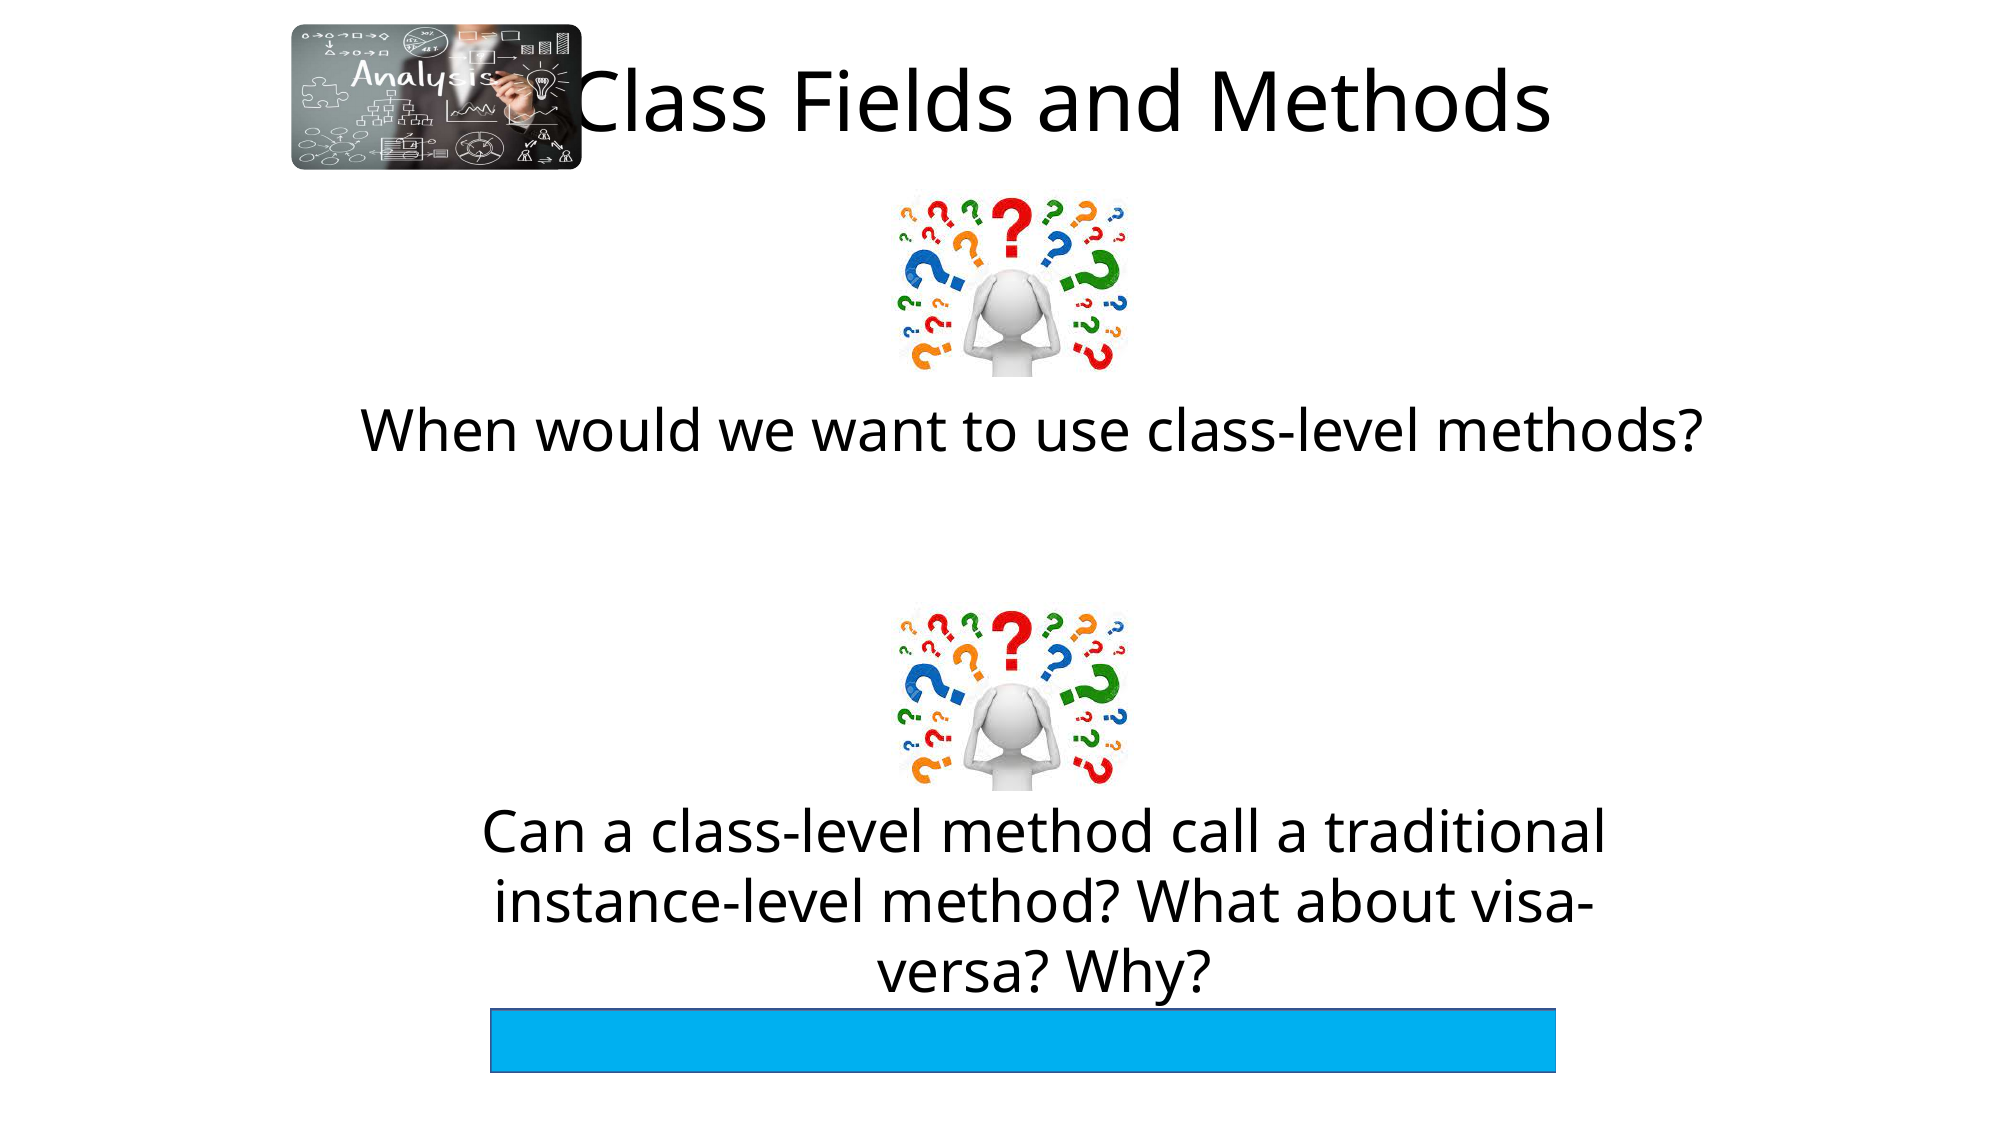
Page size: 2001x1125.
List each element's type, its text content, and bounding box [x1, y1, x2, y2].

picture [291, 24, 582, 170]
text_box Can a class-level method call a traditional instance-level method? What about visa-versa? Why? [403, 786, 1685, 1012]
title Class Fields and Methods [201, 10, 1921, 199]
text_box [491, 1009, 1557, 1072]
picture [891, 189, 1134, 377]
text_box When would we want to use class-level methods? [280, 385, 1785, 471]
picture [891, 602, 1134, 791]
